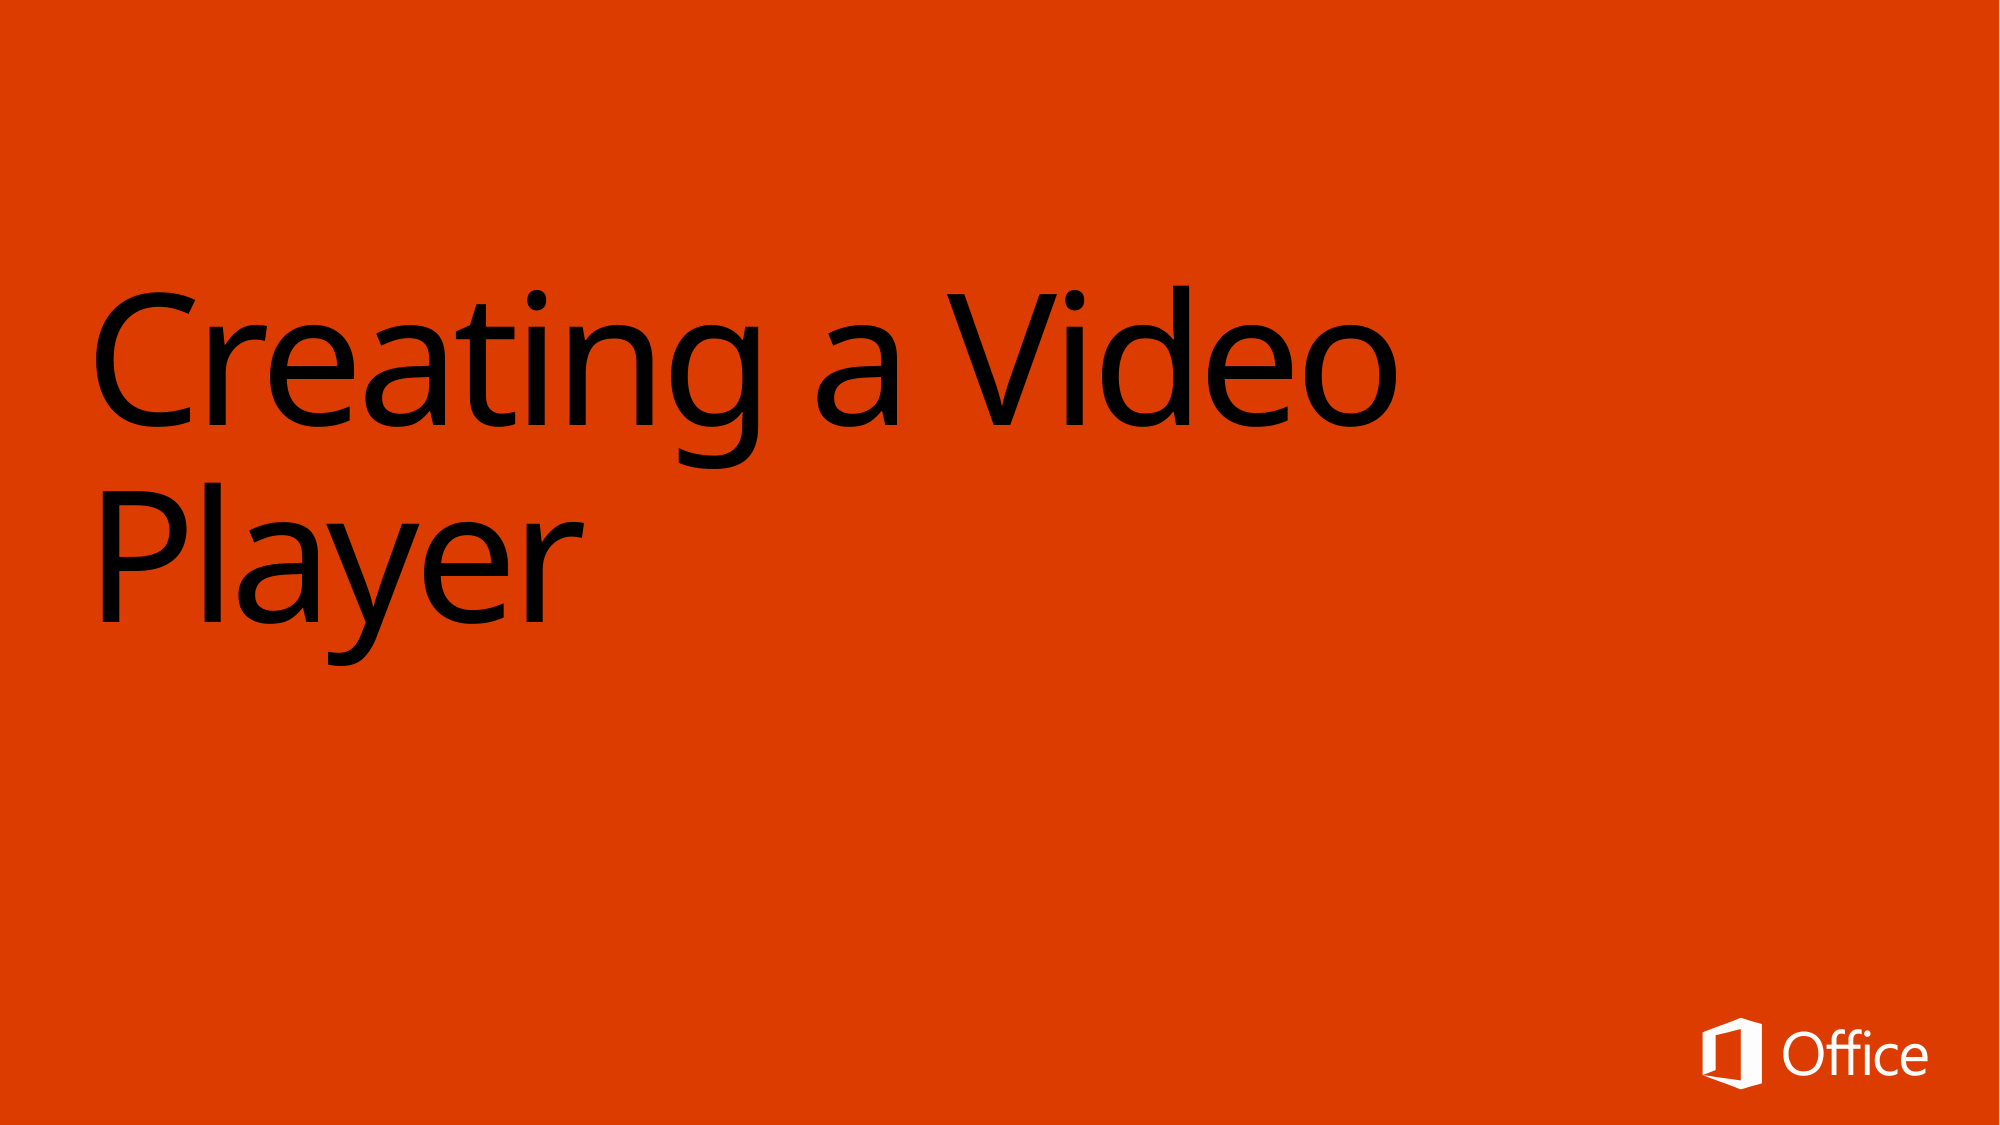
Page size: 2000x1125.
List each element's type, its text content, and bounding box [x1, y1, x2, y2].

picture [1672, 986, 1958, 1121]
title Creating a Video Player [85, 462, 1914, 663]
